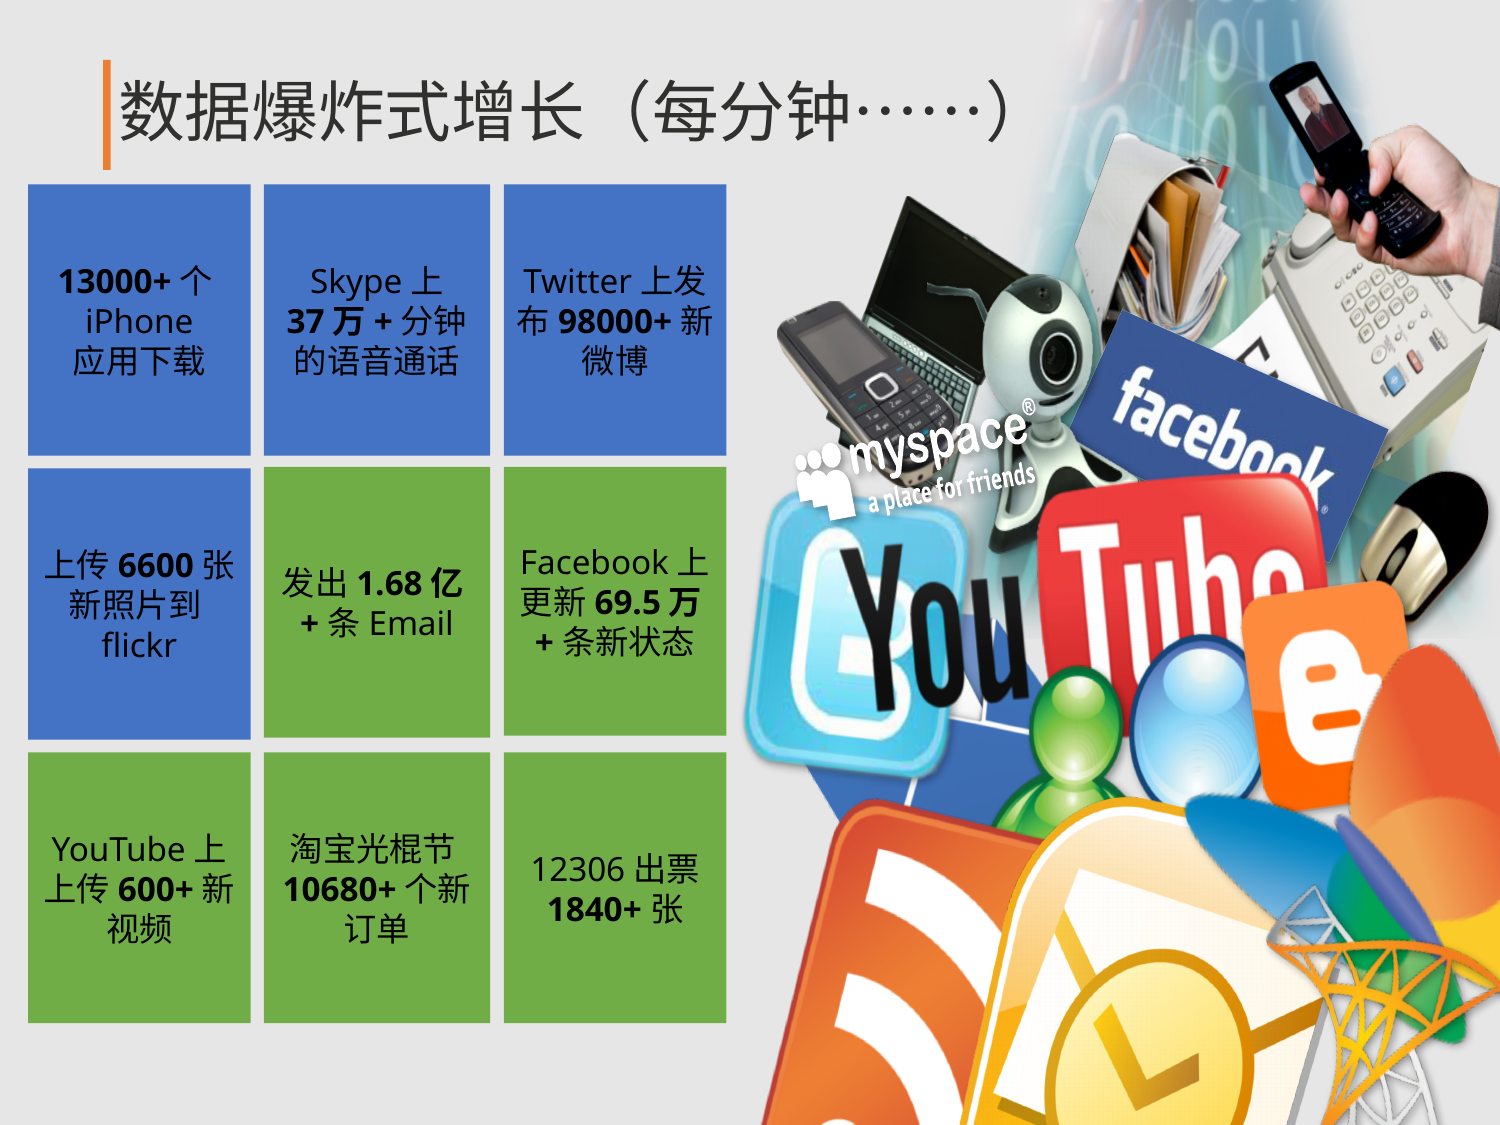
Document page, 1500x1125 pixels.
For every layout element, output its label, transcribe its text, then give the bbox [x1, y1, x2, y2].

picture [727, 0, 1500, 1125]
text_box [1062, 189, 1486, 426]
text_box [28, 184, 727, 466]
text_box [28, 466, 727, 1024]
title 数据爆炸式增长（每分钟……） [103, 59, 903, 170]
